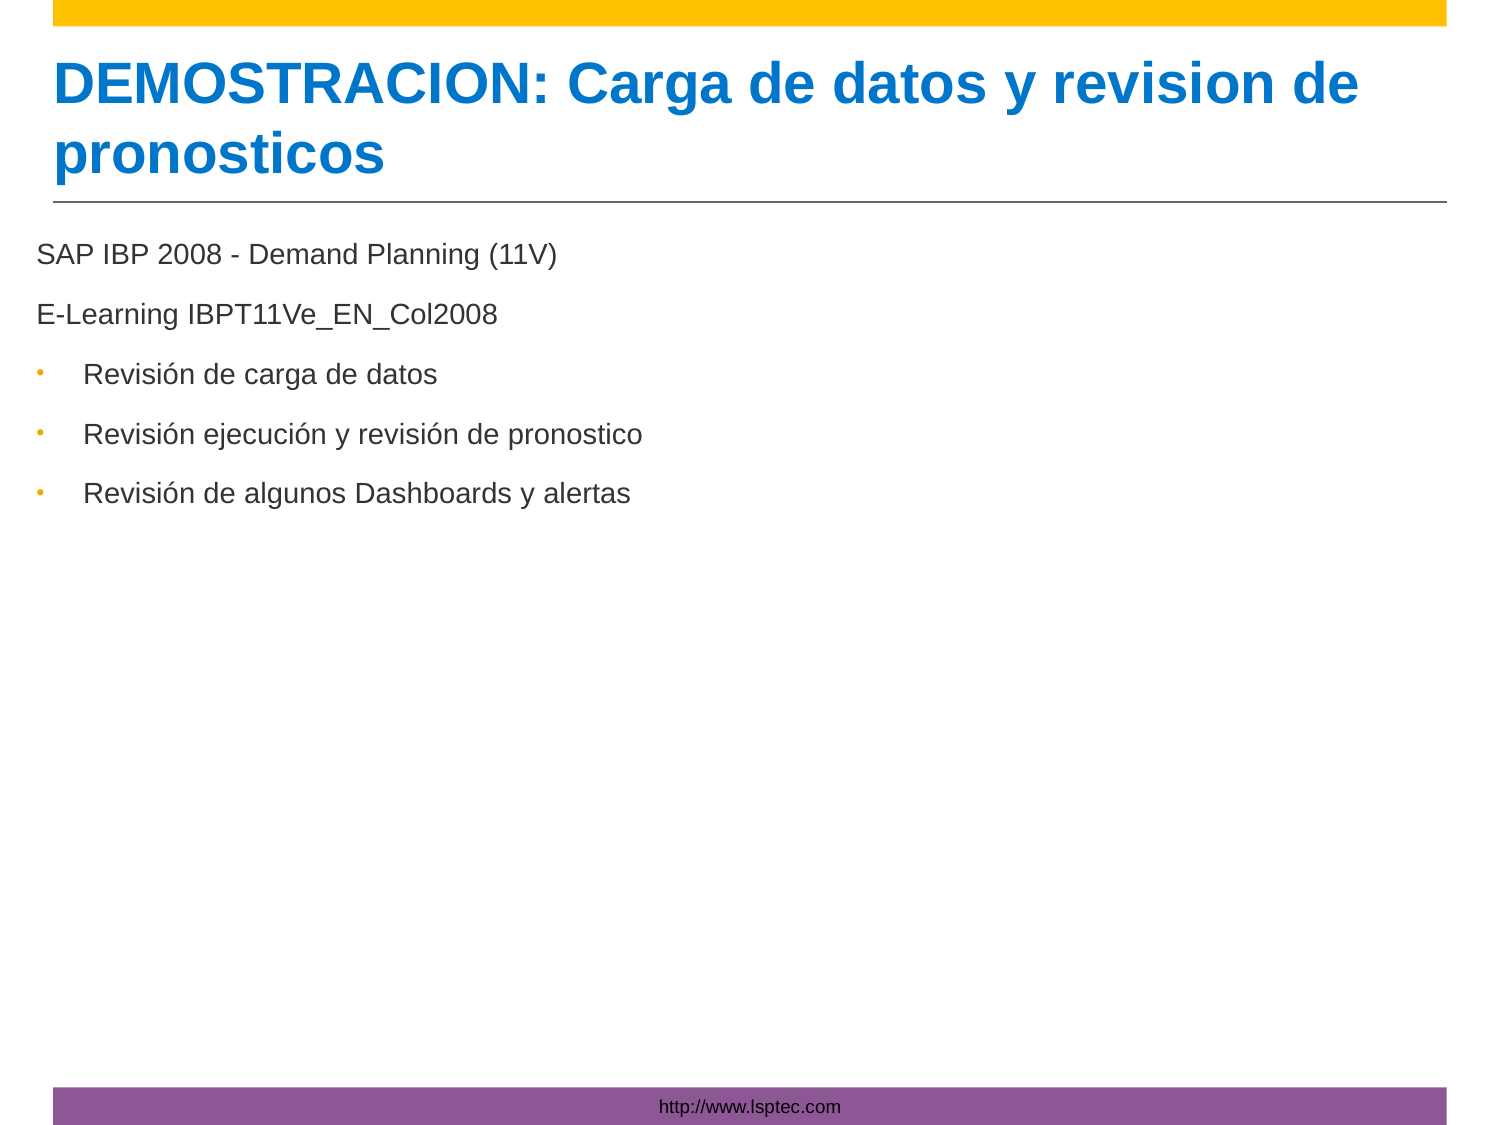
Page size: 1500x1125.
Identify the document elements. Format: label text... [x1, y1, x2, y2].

title DEMOSTRACION: Carga de datos y revision de pronosticos [53, 53, 1447, 178]
list SAP IBP 2008 - Demand Planning (11V) E-Learning IBPT11Ve_EN_Col2008 Revisión de carga de datos Revisión ejecución y revisión de pronostico Revisión de algunos Dashboards y alertas [36, 235, 1430, 1072]
